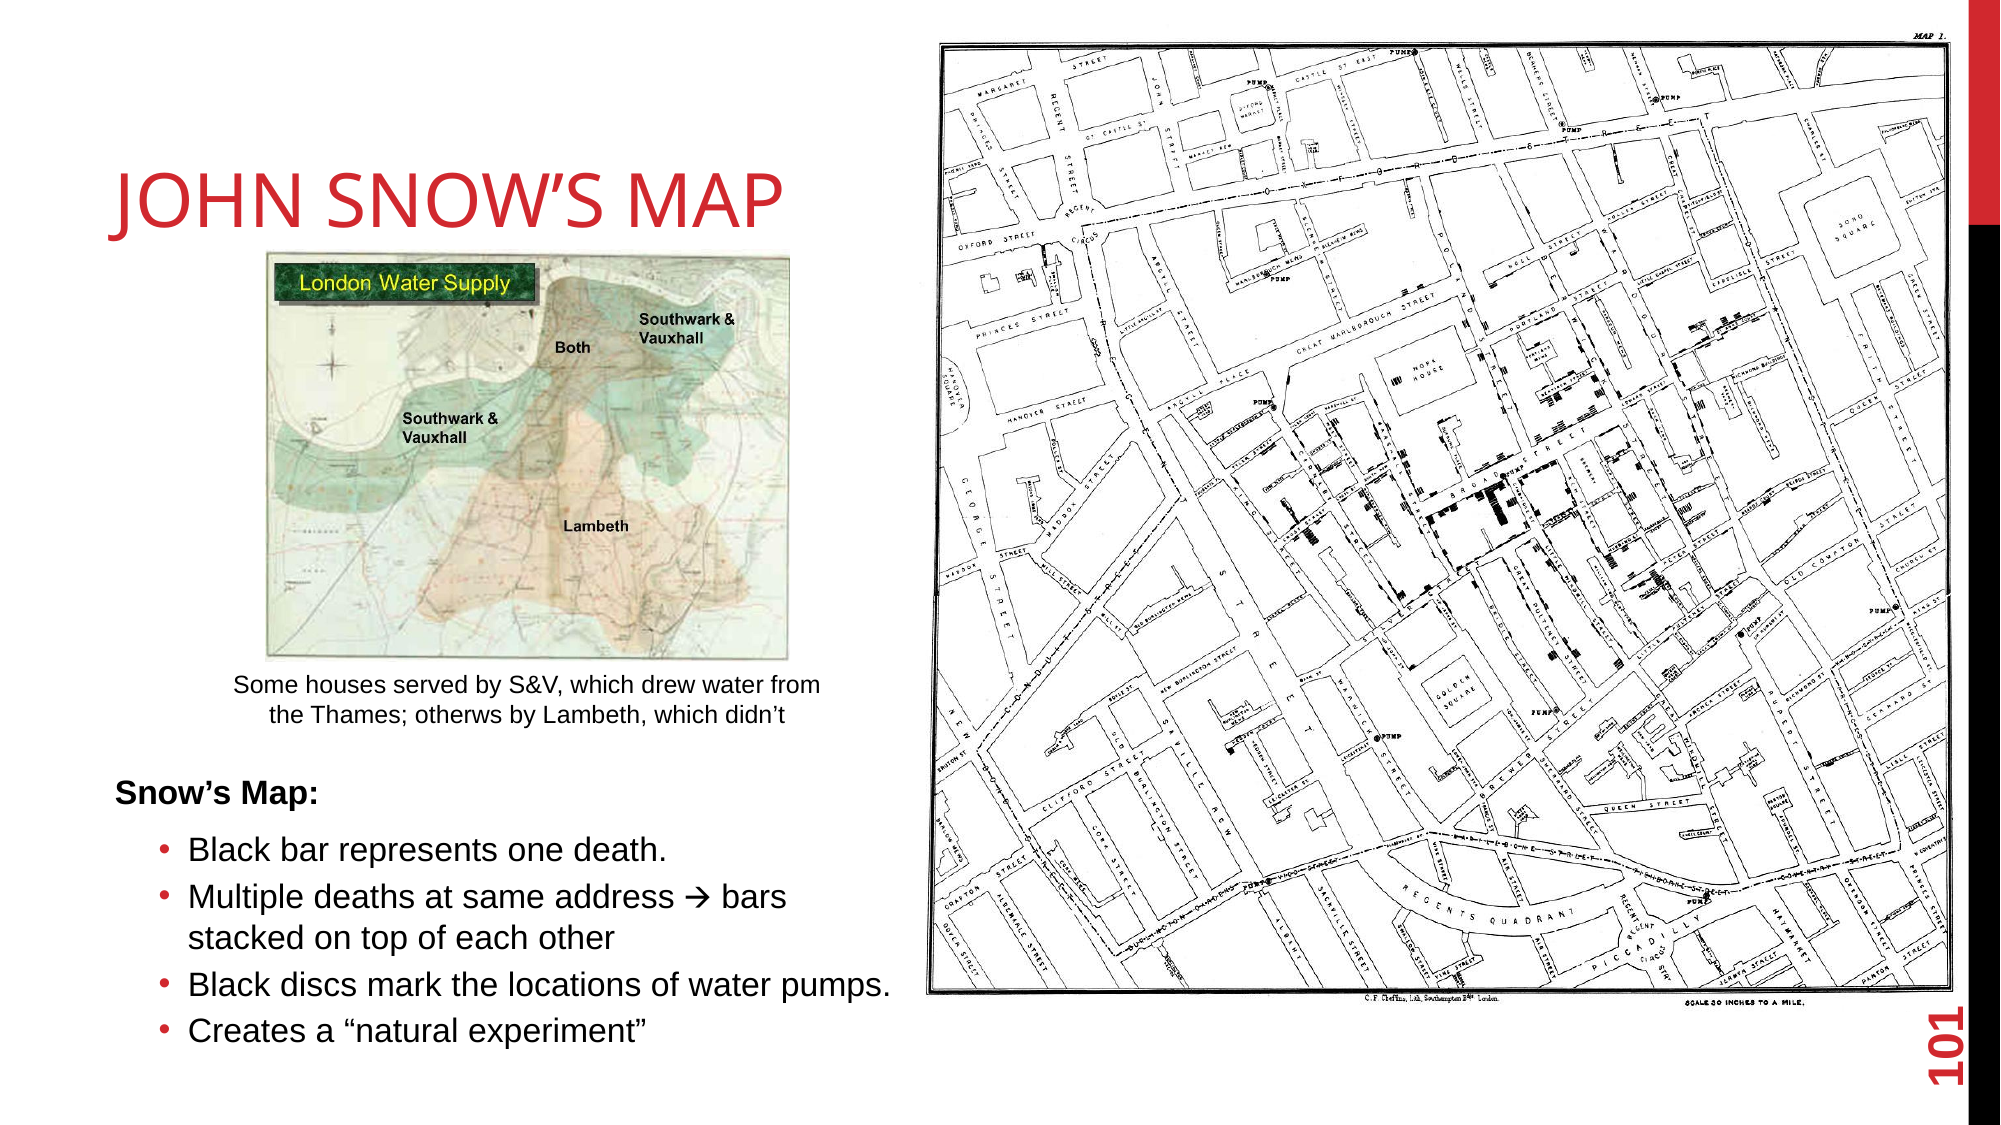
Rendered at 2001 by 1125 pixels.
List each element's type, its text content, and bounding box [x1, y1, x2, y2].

list Snow’s Map: Black bar represents one death. Multiple deaths at same address 🡪 bars stacked on top of each other Black discs mark the locations of water pumps. Creates a “natural experiment” [99, 763, 913, 1099]
picture [265, 248, 790, 662]
picture [912, 24, 1965, 1012]
text_box Some houses served by S&V, which drew water from the Thames; otherws by Lambeth, which didn’t [213, 661, 843, 736]
slide_number <number> [1903, 887, 1984, 1104]
title JOHN SNOW’S MAP [99, 25, 911, 250]
